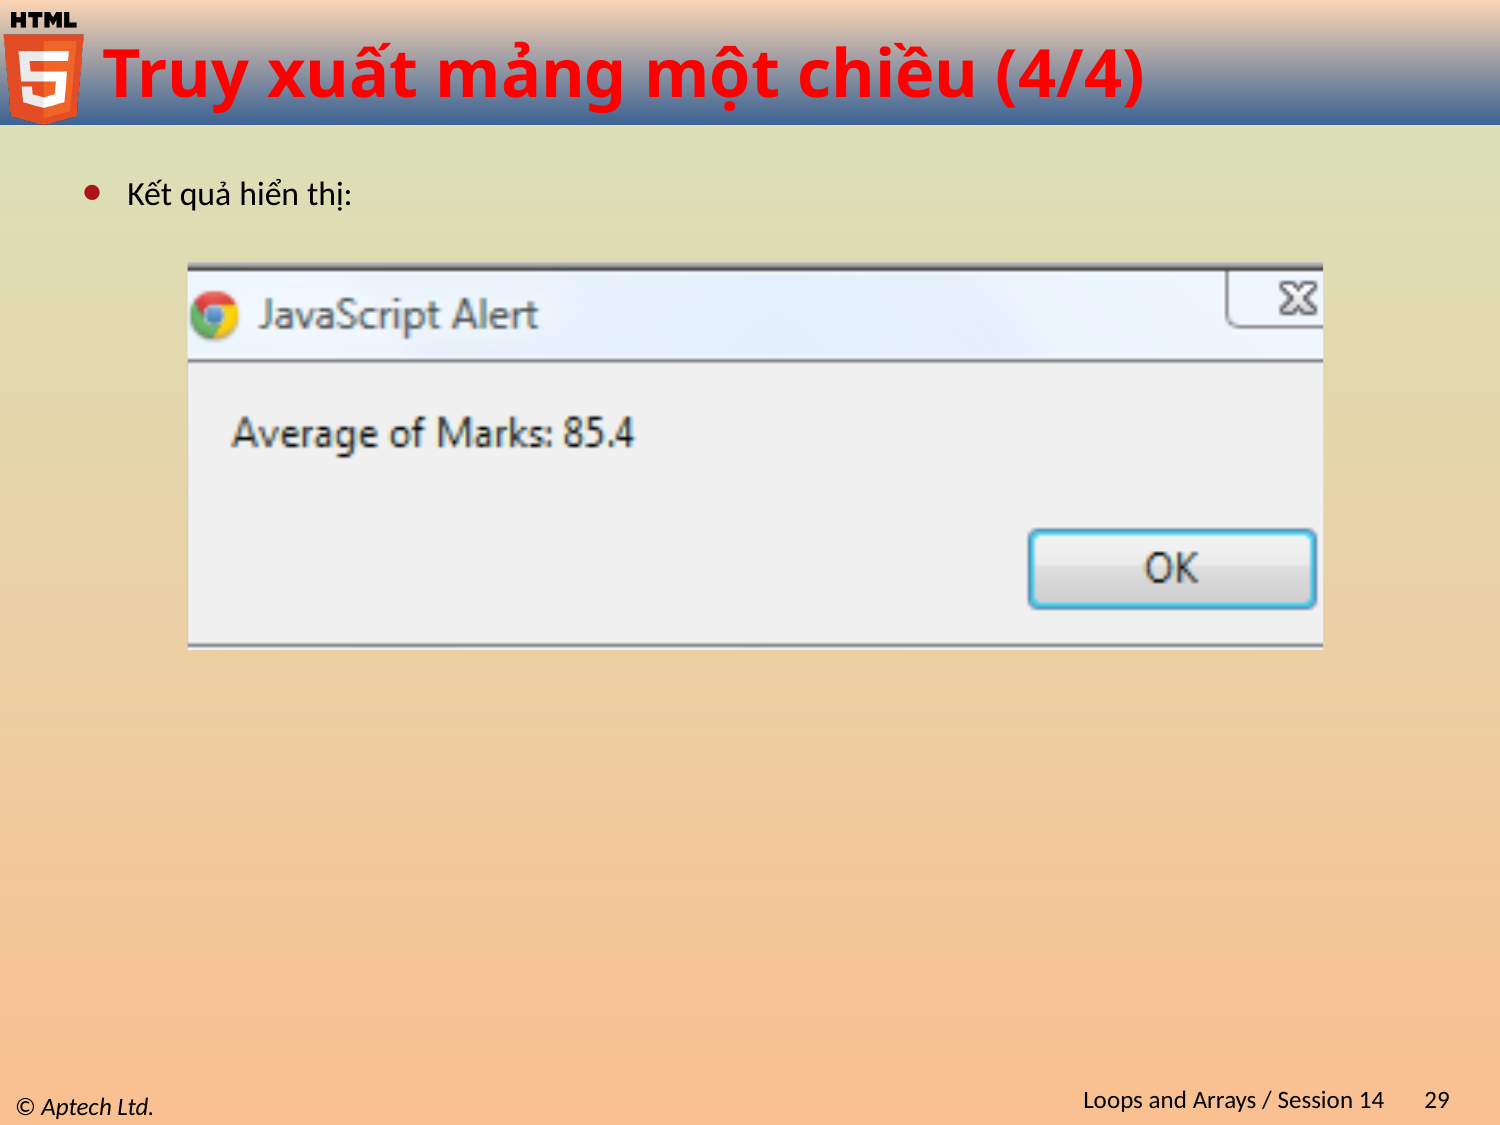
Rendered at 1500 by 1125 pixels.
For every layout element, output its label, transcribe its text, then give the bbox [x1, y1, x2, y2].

footer Loops and Arrays / Session 14 [412, 1084, 1400, 1113]
picture [0, 12, 100, 125]
slide_number 29 [1400, 1084, 1465, 1113]
title Truy xuất mảng một chiều (4/4) [87, 37, 1401, 106]
picture [187, 262, 1324, 651]
text_box Kết quả hiển thị: [37, 149, 1463, 275]
